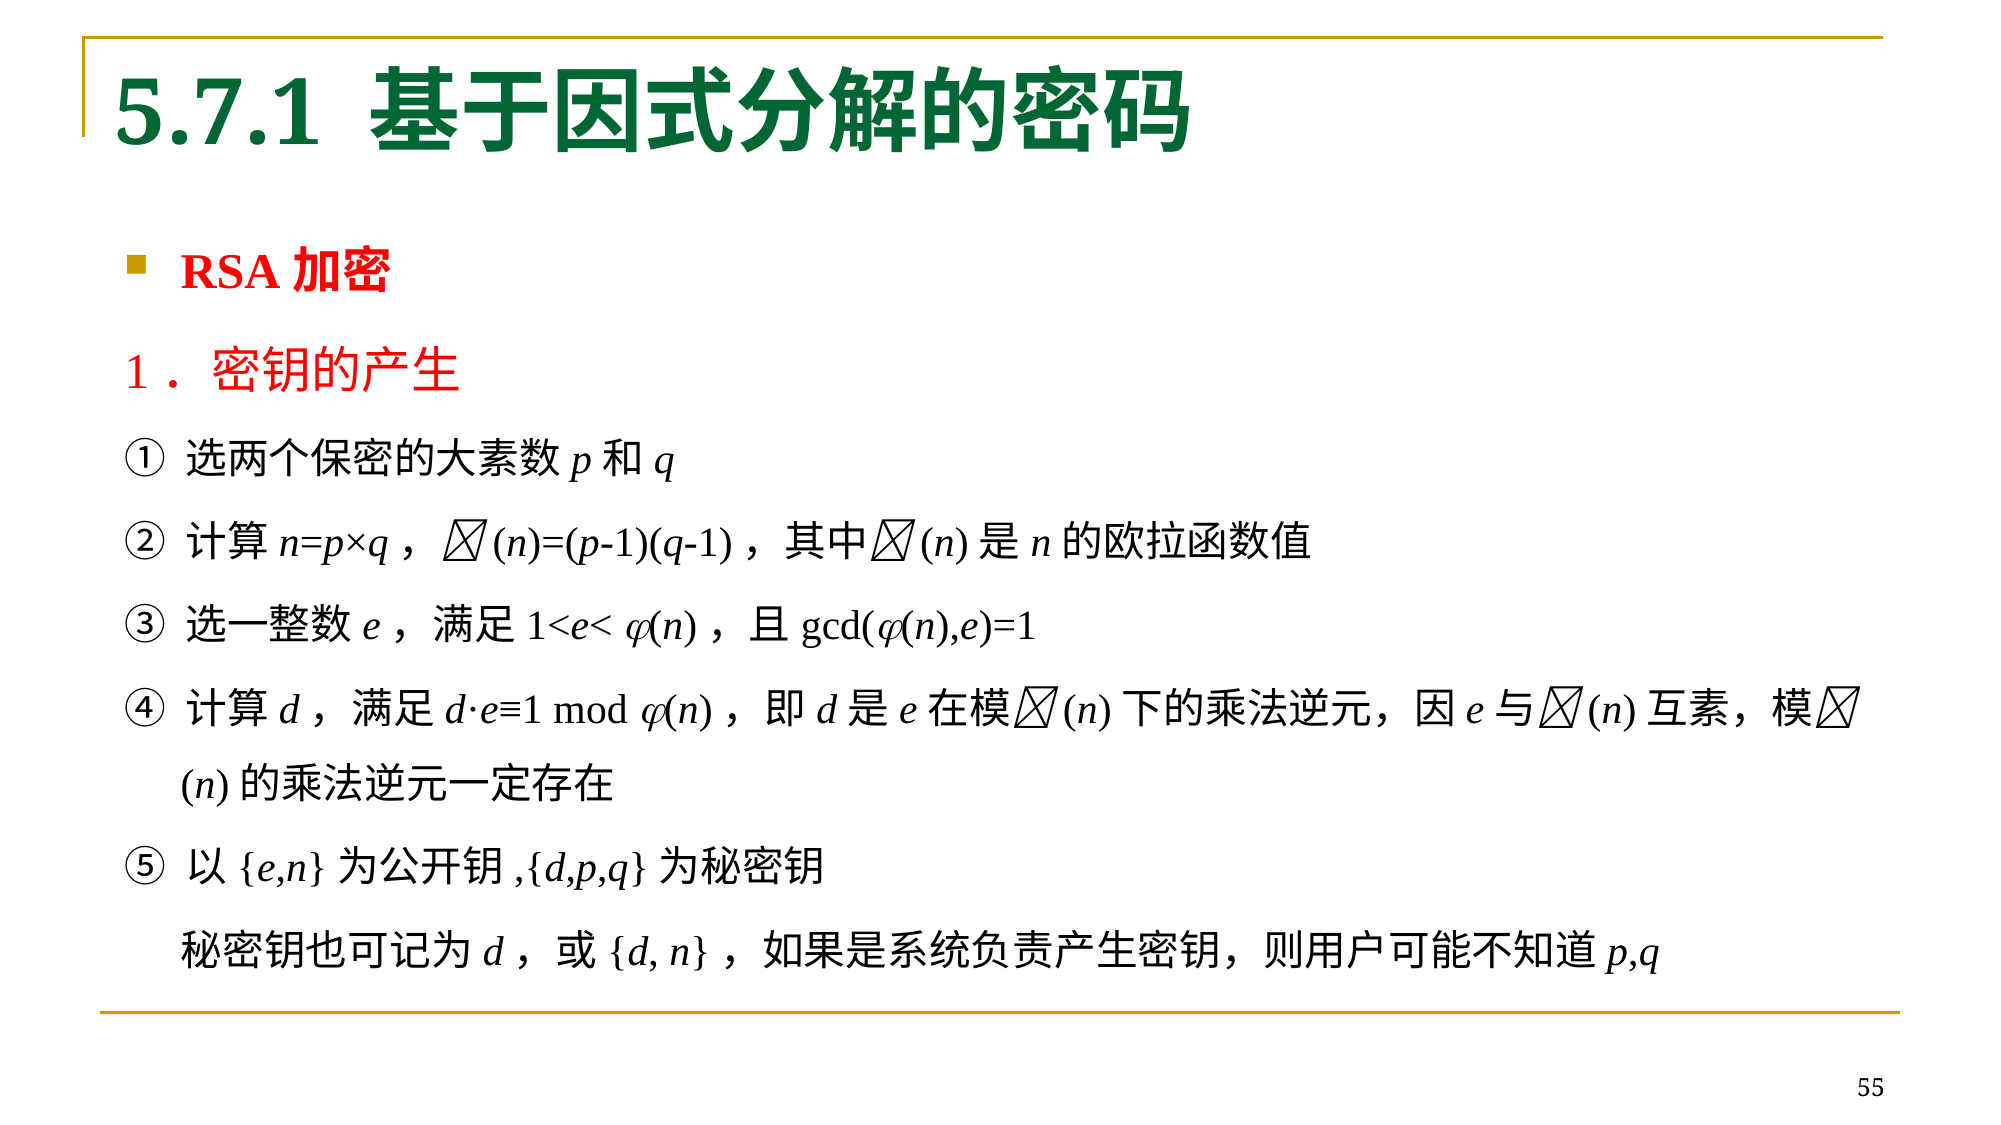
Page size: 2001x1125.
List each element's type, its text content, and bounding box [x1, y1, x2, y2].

slide_number 55 [1616, 1062, 1901, 1113]
title 5.7.1 基于因式分解的密码 [99, 45, 1900, 233]
list RSA加密 1．密钥的产生 ① 选两个保密的大素数p和q ② 计算n=p×q，(n)=(p-1)(q-1)，其中(n)是n的欧拉函数值 ③ 选一整数e，满足1<e< (n)，且gcd((n),e)=1 ④ 计算d，满足d·e≡1 mod (n)，即d是e在模(n)下的乘法逆元，因e与(n)互素，模(n)的乘法逆元一定存在 ⑤ 以{e,n}为公开钥,{d,p,q}为秘密钥 秘密钥也可记为d，或{d, n}，如果是系统负责产生密钥，则用户可能不知道p,q [109, 233, 1879, 997]
